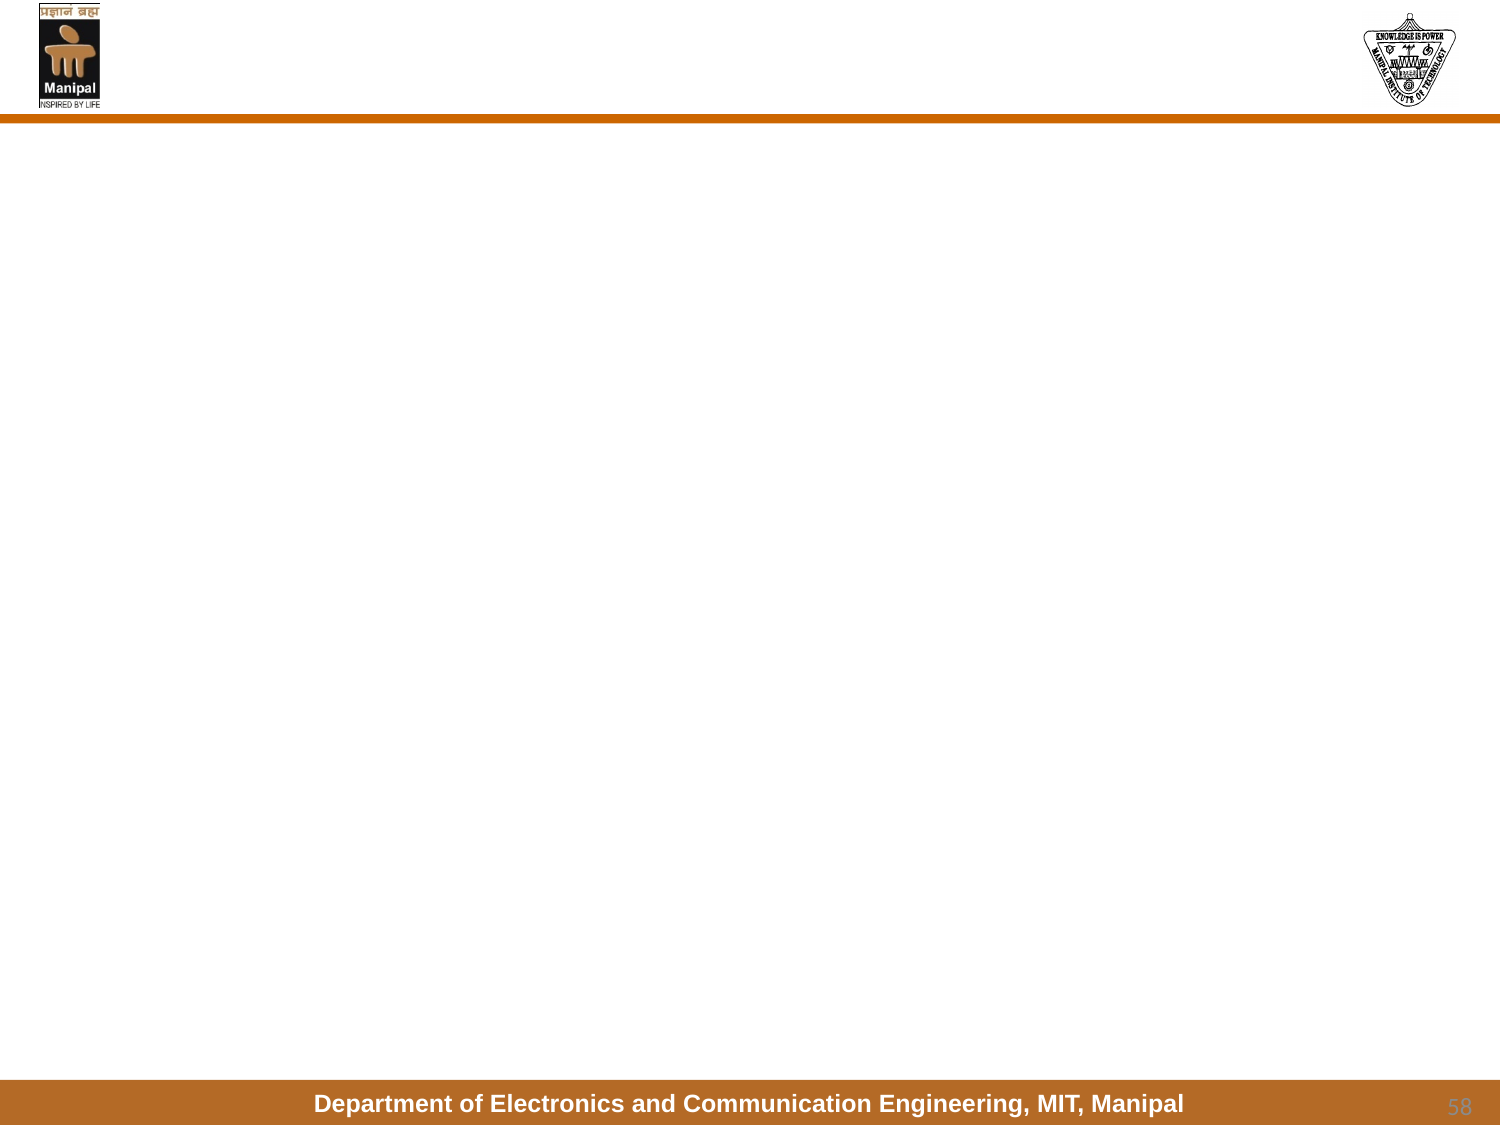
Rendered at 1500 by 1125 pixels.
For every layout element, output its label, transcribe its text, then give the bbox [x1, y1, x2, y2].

slide_number 58 [1137, 1074, 1488, 1125]
picture [39, 3, 100, 108]
